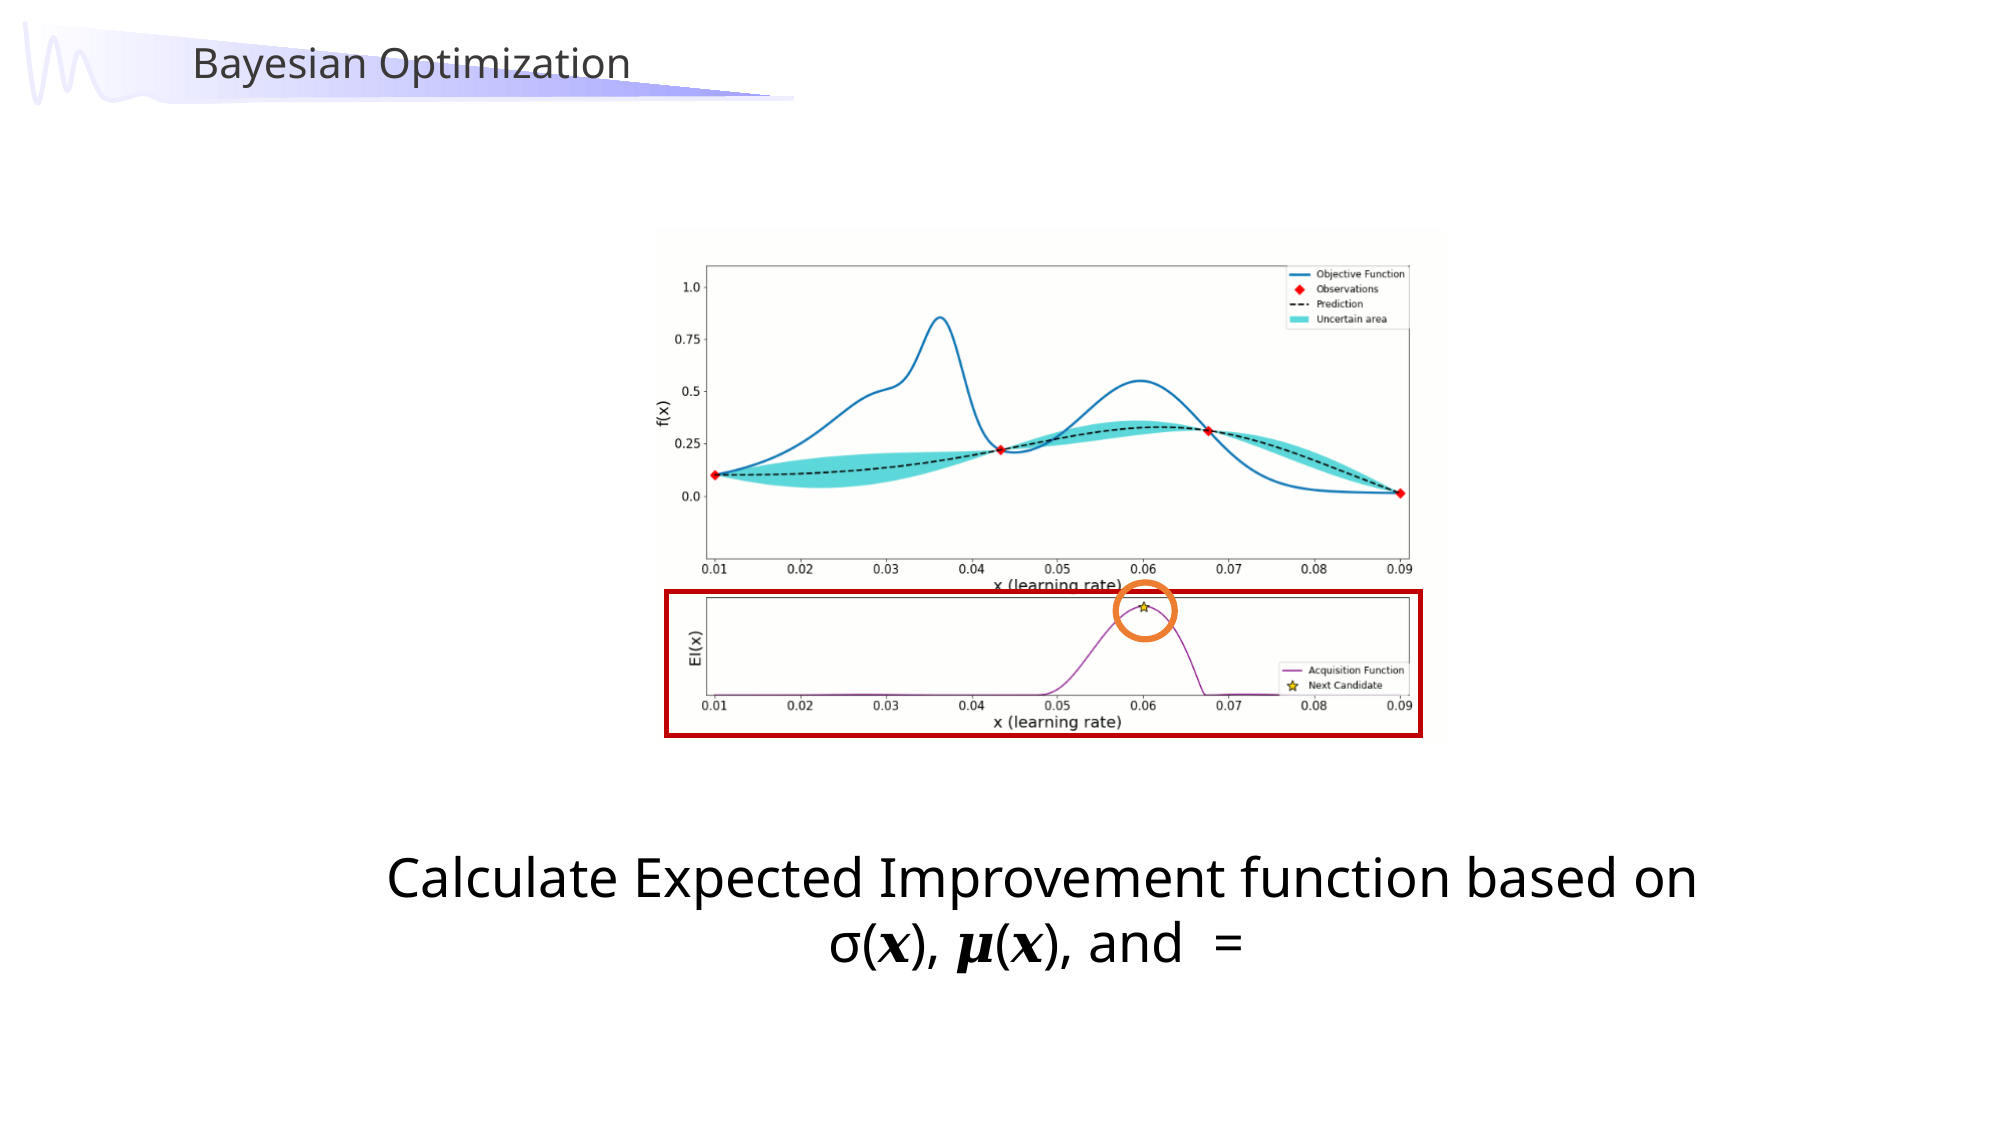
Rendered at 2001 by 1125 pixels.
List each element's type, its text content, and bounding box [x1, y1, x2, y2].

picture [653, 228, 1446, 745]
text_box [23, 21, 794, 105]
text_box Bayesian Optimization [177, 29, 751, 95]
